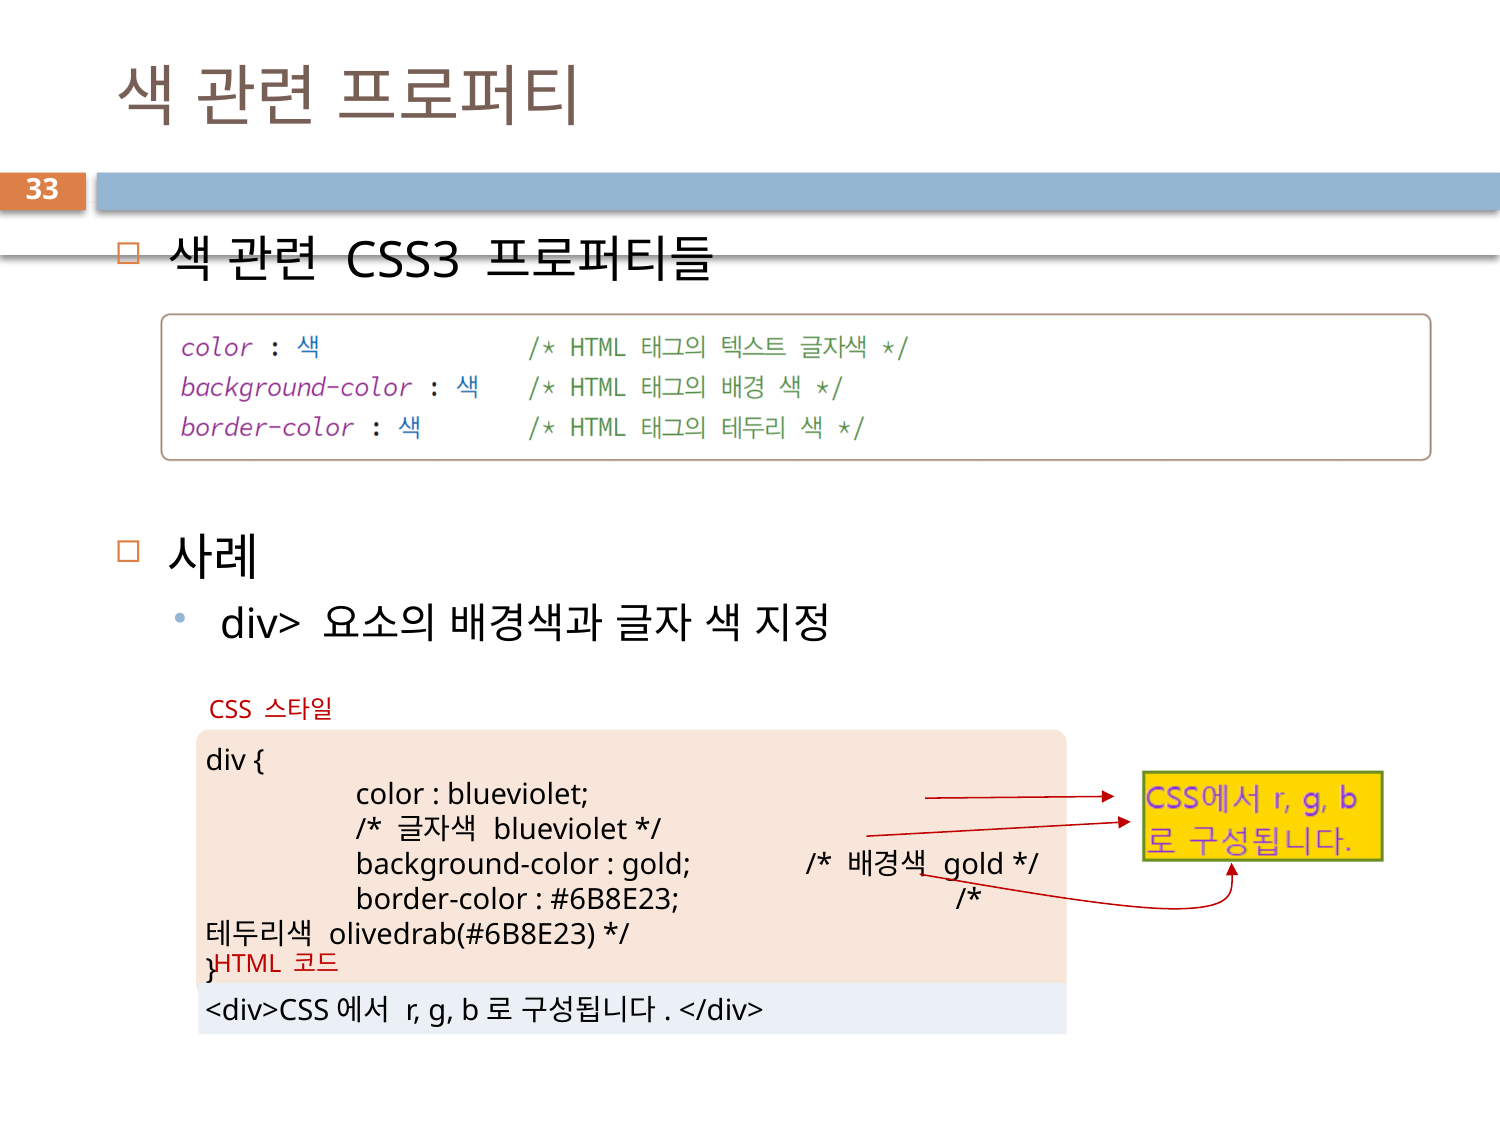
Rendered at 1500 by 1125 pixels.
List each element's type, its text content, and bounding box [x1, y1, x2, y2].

slide_number 33 [0, 170, 87, 211]
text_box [191, 686, 1475, 1036]
title 색 관련 프로퍼티 [100, 37, 1438, 149]
picture [159, 309, 1436, 462]
list 색 관련 CSS3 프로퍼티들 사례 div> 요소의 배경색과 글자 색 지정 [100, 219, 1438, 1047]
